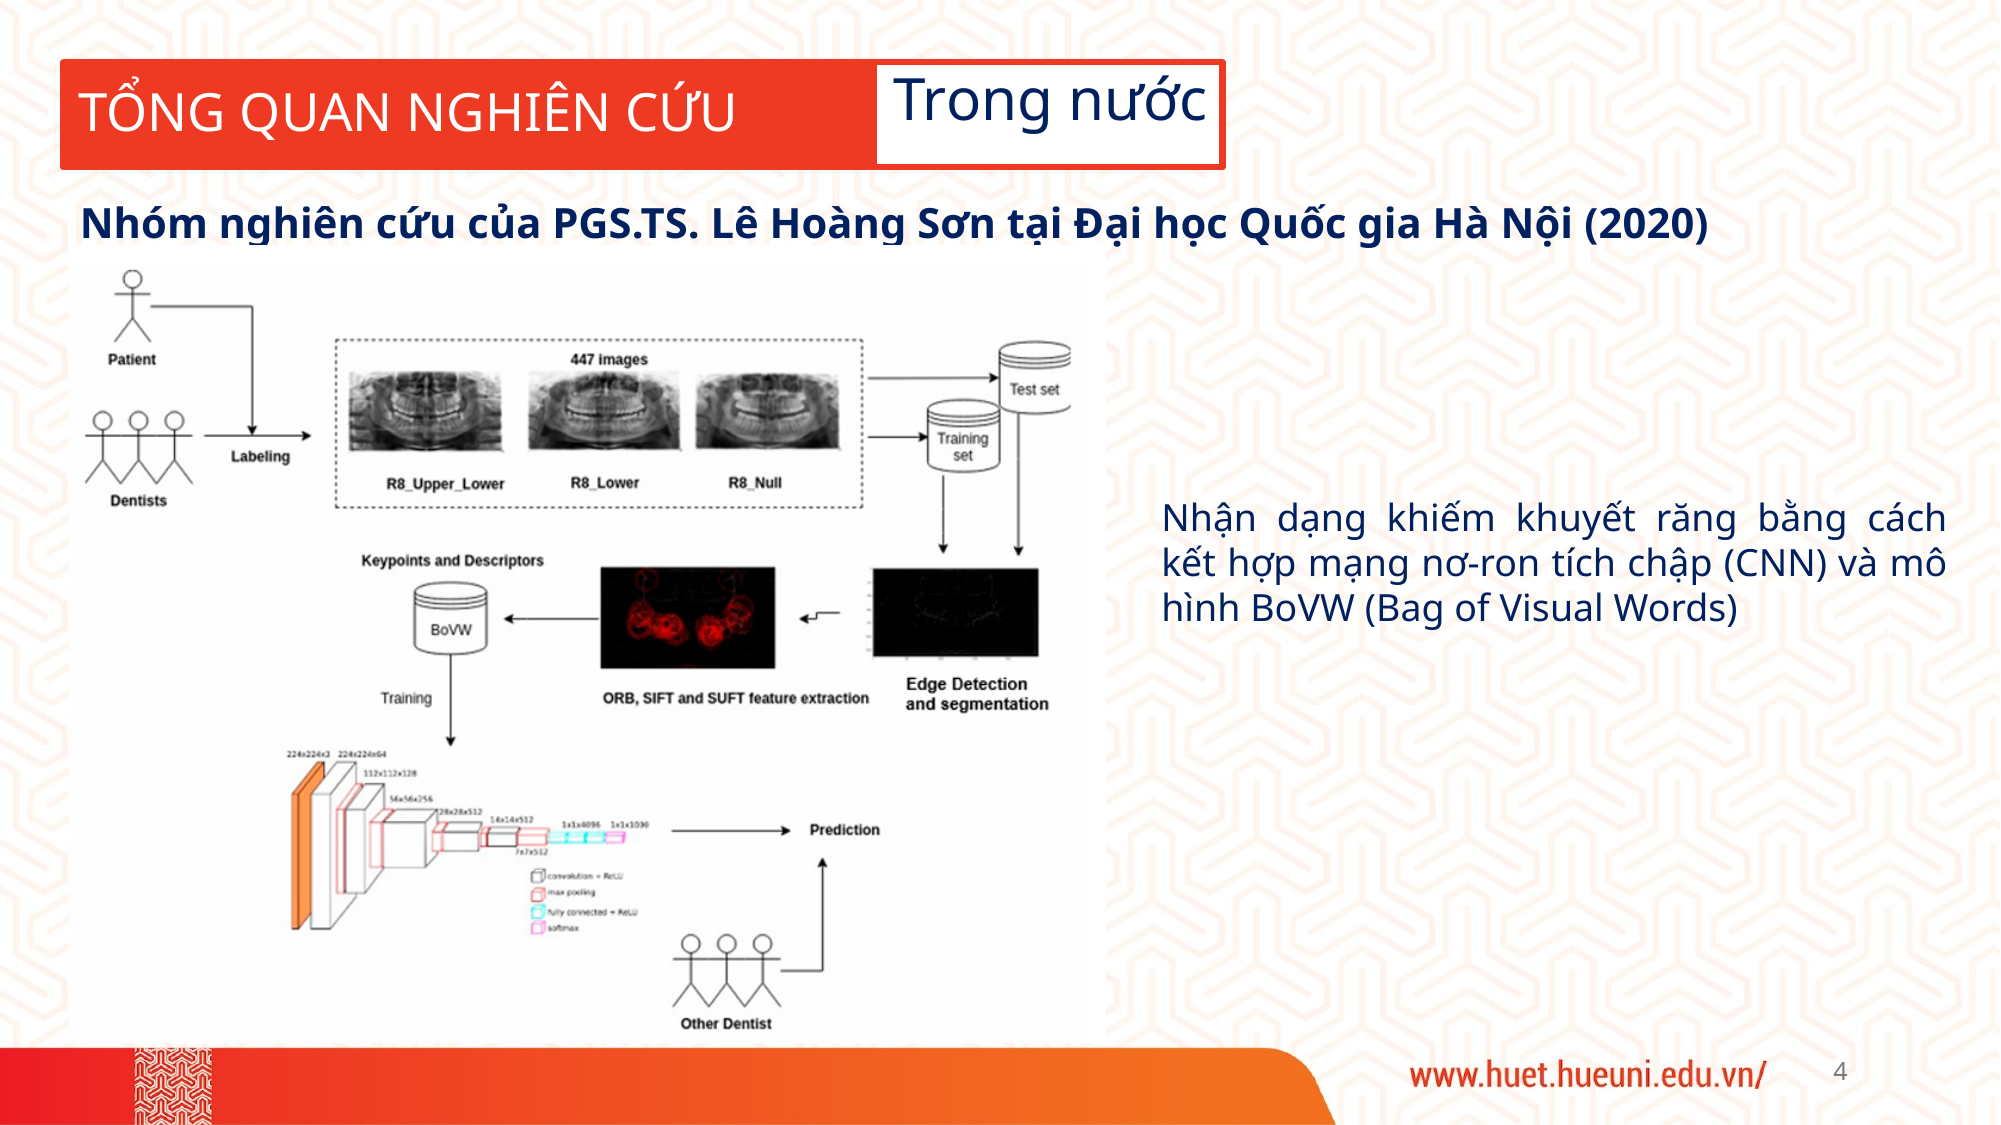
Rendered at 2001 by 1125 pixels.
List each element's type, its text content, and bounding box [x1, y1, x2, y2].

text_box Nhóm nghiên cứu của PGS.TS. Lê Hoàng Sơn tại Đại học Quốc gia Hà Nội (2020) [65, 189, 1739, 255]
title TỔNG QUAN NGHIÊN CỨU [60, 59, 877, 170]
slide_number 4 [1412, 1042, 1863, 1103]
list Trong nước [877, 59, 1226, 170]
picture [0, 0, 2000, 1125]
text_box Nhận dạng khiếm khuyết răng bằng cách kết hợp mạng nơ-ron tích chập (CNN) và mô hình BoVW (Bag of Visual Words) [1146, 486, 1963, 637]
